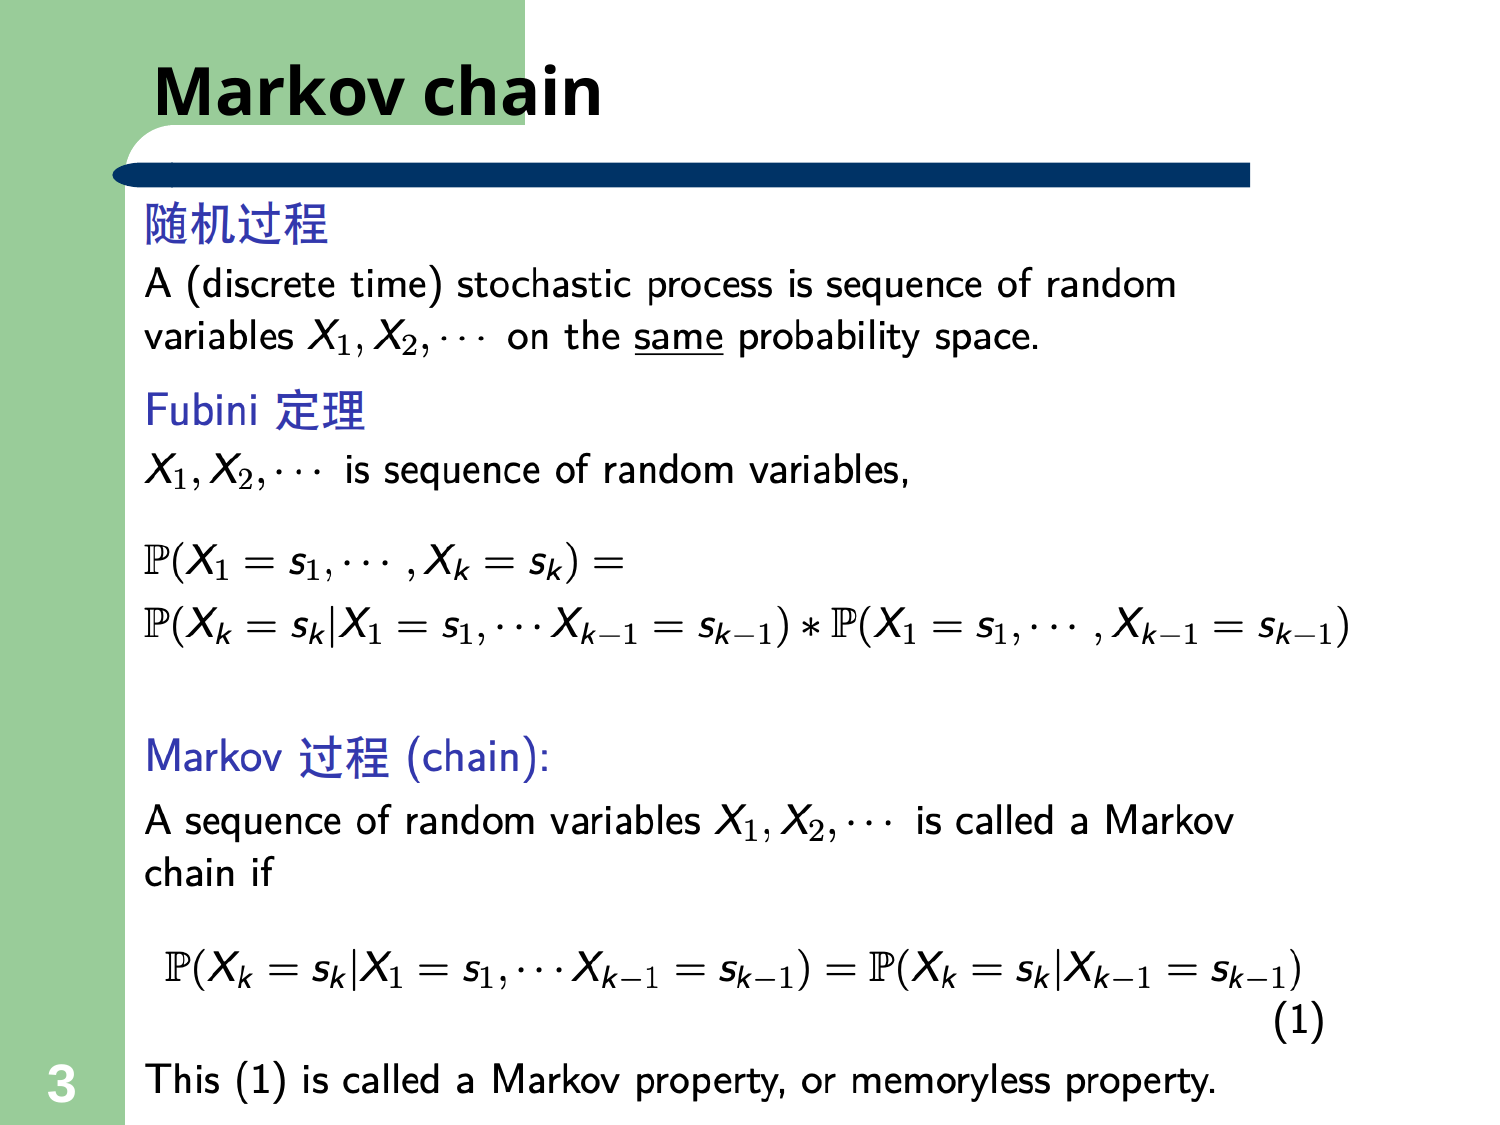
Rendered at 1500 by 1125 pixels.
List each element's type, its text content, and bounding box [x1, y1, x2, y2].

picture [124, 192, 1353, 1110]
title Markov chain [137, 37, 1450, 138]
slide_number 3 [13, 1040, 111, 1121]
